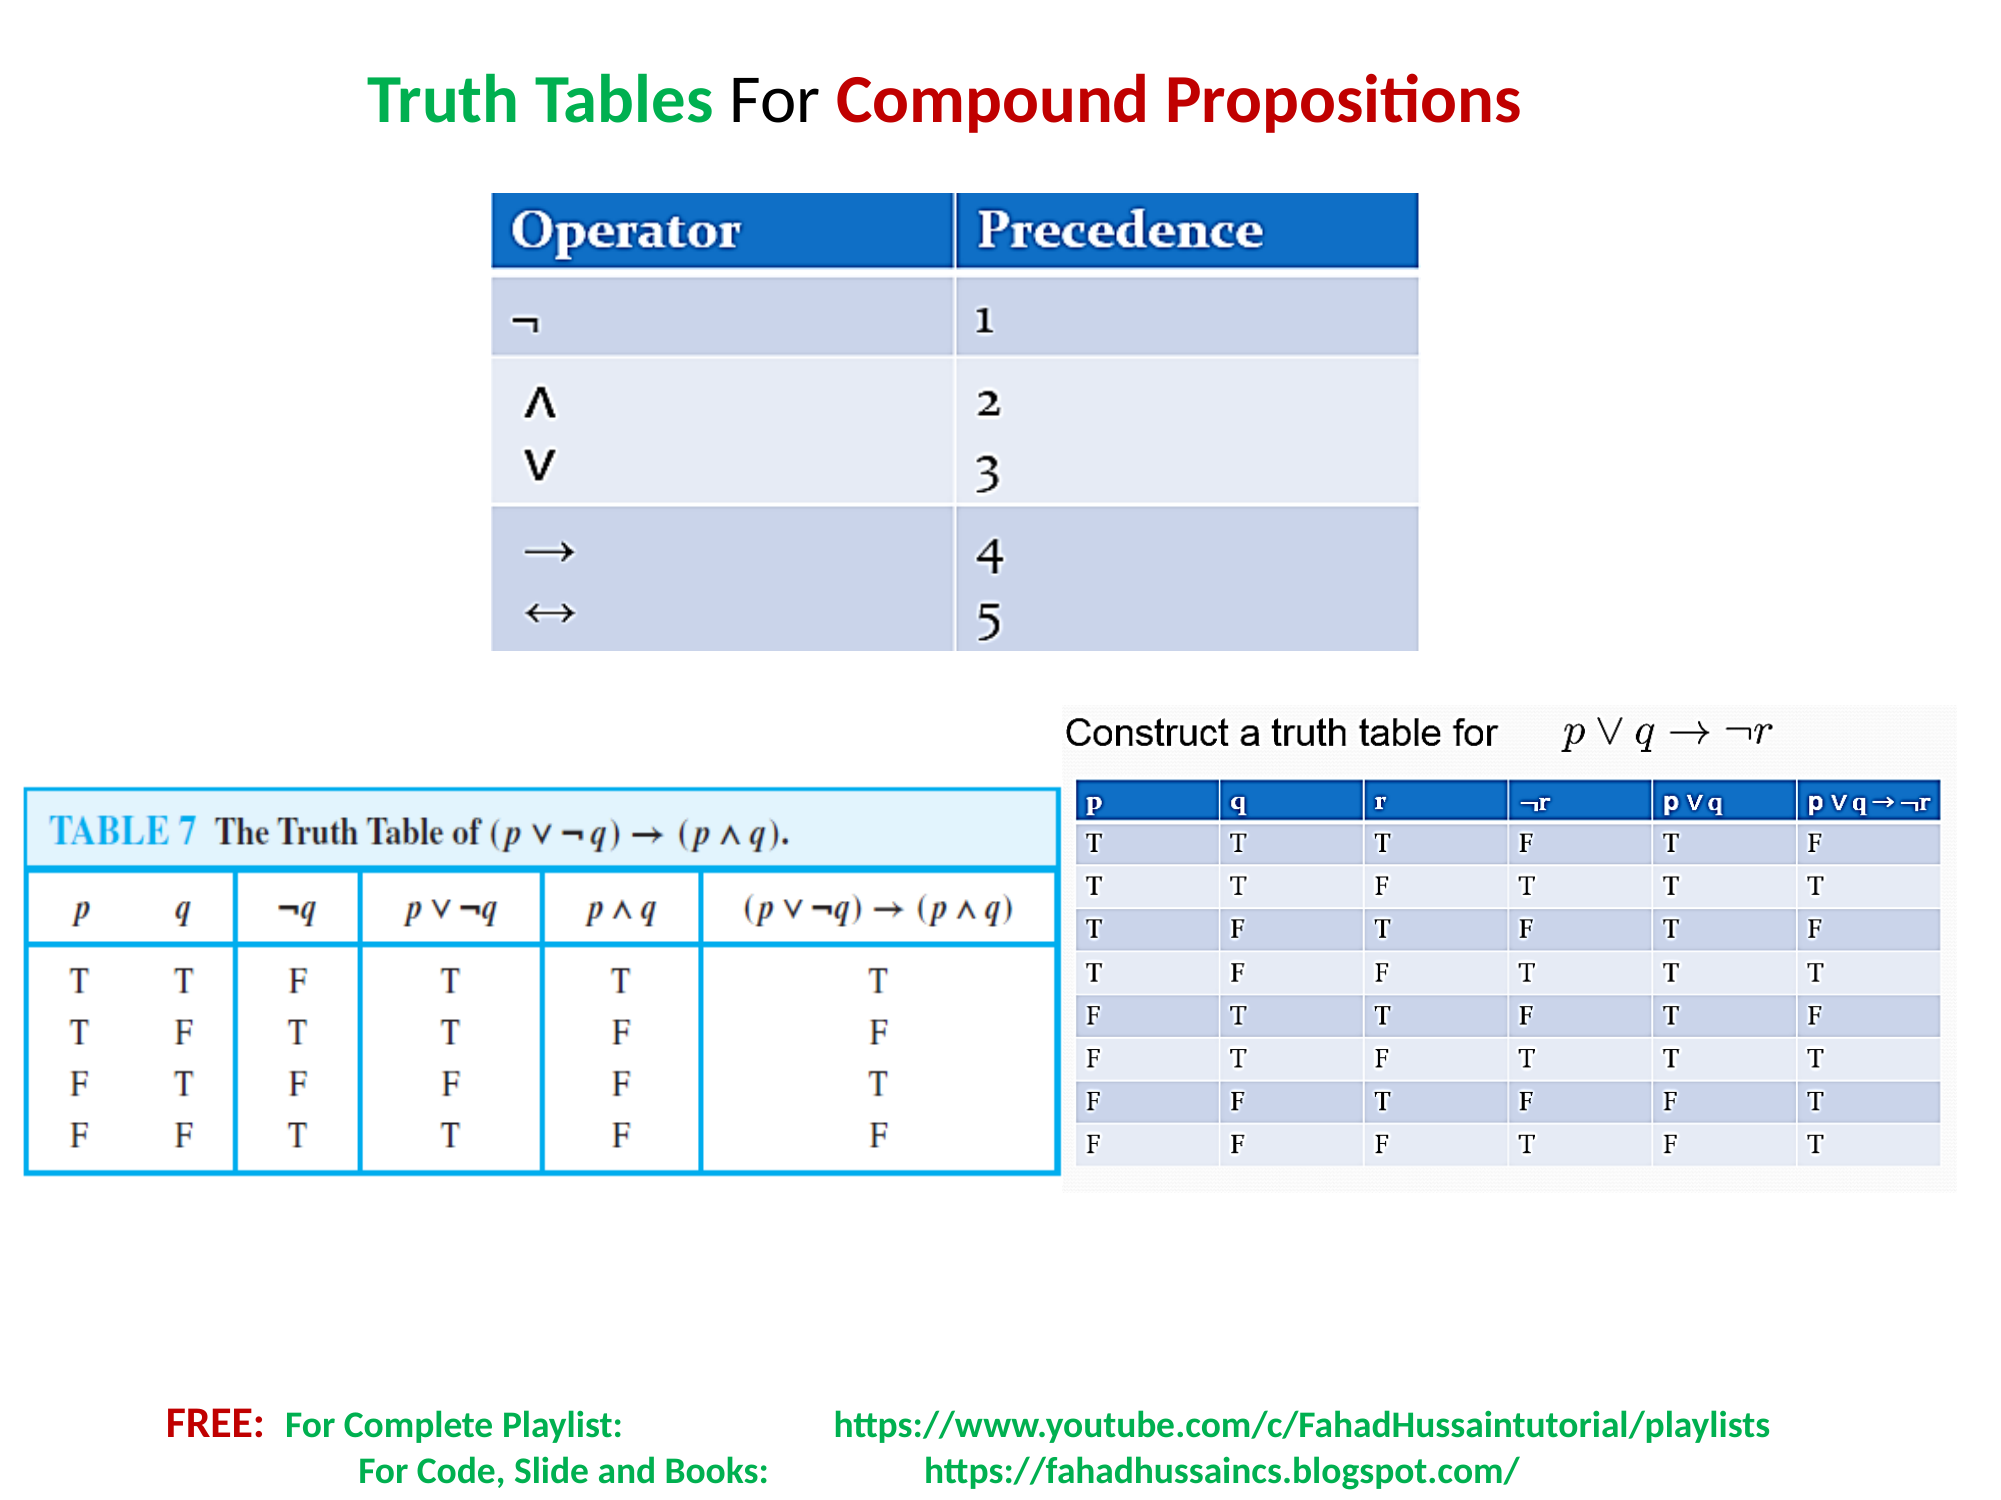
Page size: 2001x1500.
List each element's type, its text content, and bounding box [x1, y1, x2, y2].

picture [18, 705, 1957, 1193]
text_box Truth Tables For Compound Propositions [352, 46, 1559, 144]
picture [490, 193, 1421, 651]
text_box FREE: For Complete Playlist: https://www.youtube.com/c/FahadHussaintutorial/playlists For Code, Slide and Books: https://fahadhussaincs.blogspot.com/ [151, 1385, 1957, 1499]
